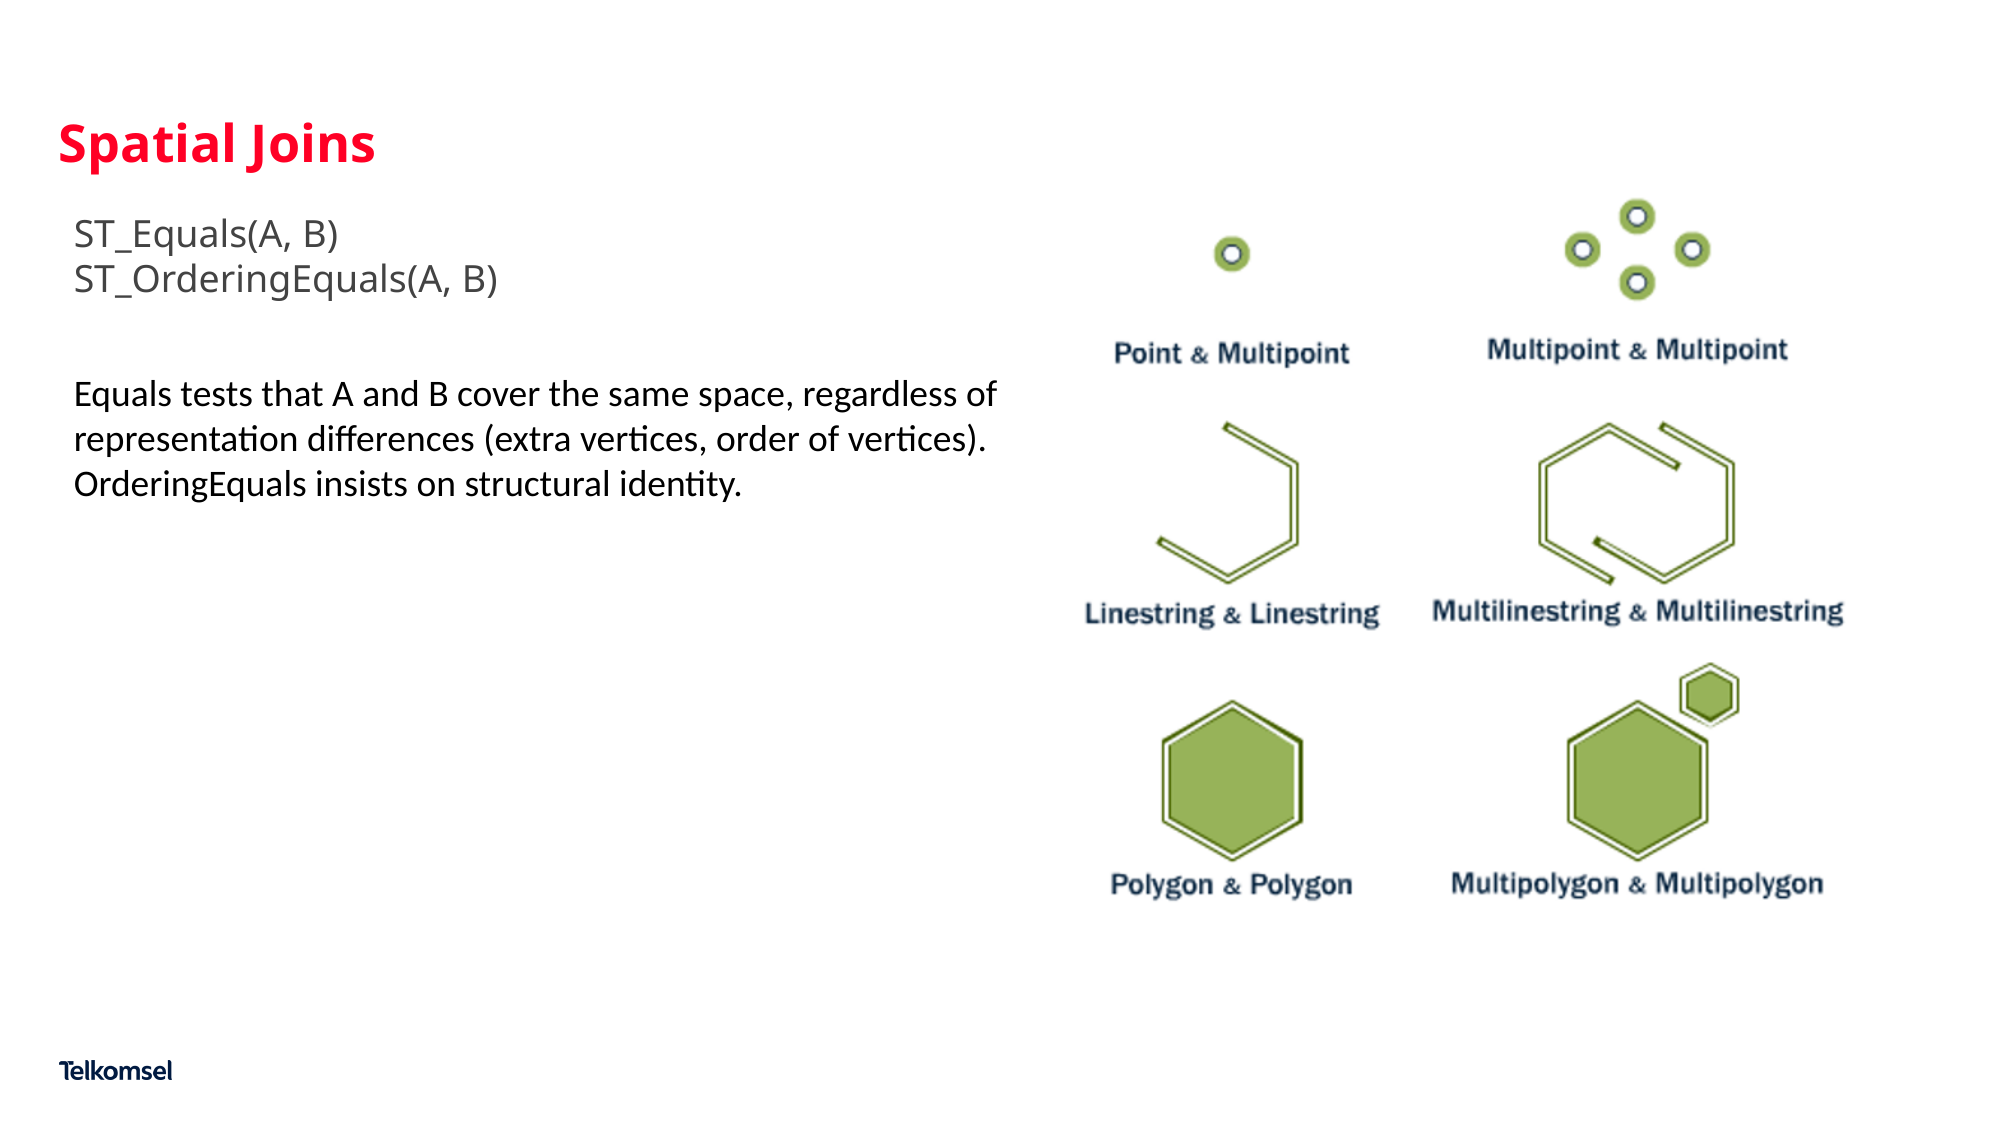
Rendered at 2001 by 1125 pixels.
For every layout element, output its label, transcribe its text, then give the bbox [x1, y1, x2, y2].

title Spatial Joins [59, 58, 833, 174]
picture [999, 168, 1903, 957]
text_box ST_Equals(A, B) ST_OrderingEquals(A, B) [58, 202, 999, 361]
picture [59, 1060, 172, 1080]
text_box Equals tests that A and B cover the same space, regardless of representation differences (extra vertices, order of vertices). OrderingEquals insists on structural identity. [58, 361, 999, 602]
